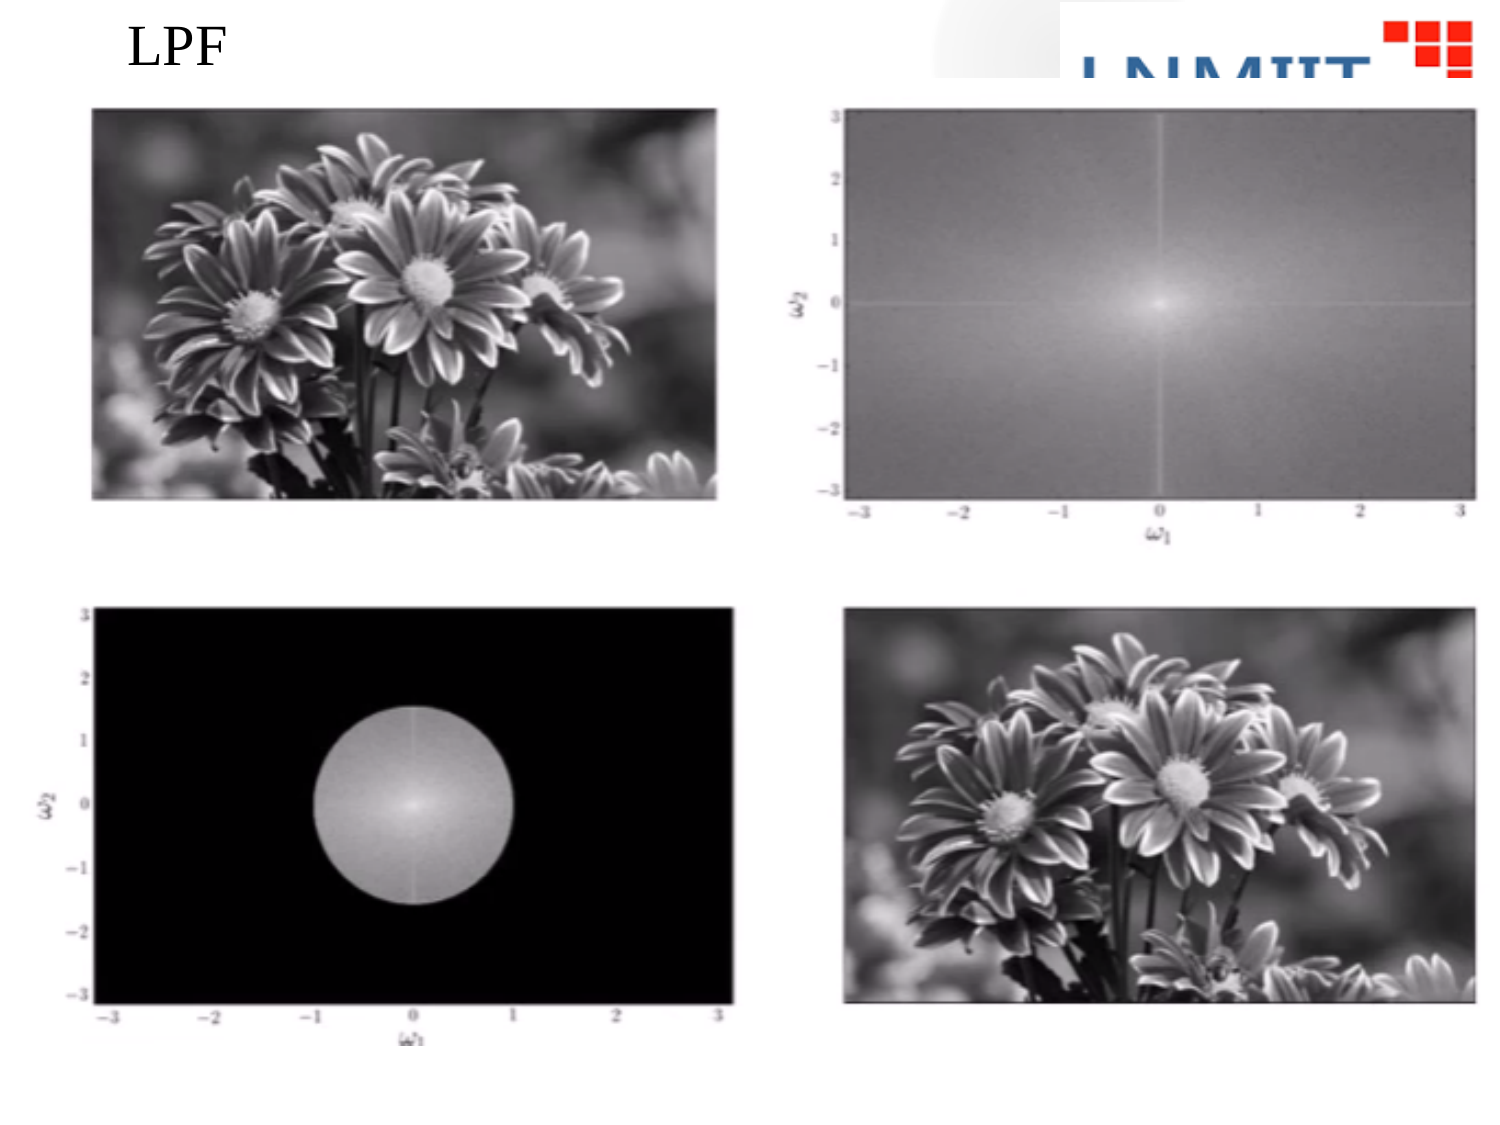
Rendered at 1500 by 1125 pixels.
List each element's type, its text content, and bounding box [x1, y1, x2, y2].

text_box LPF [112, 0, 513, 78]
picture [0, 2, 1500, 1047]
